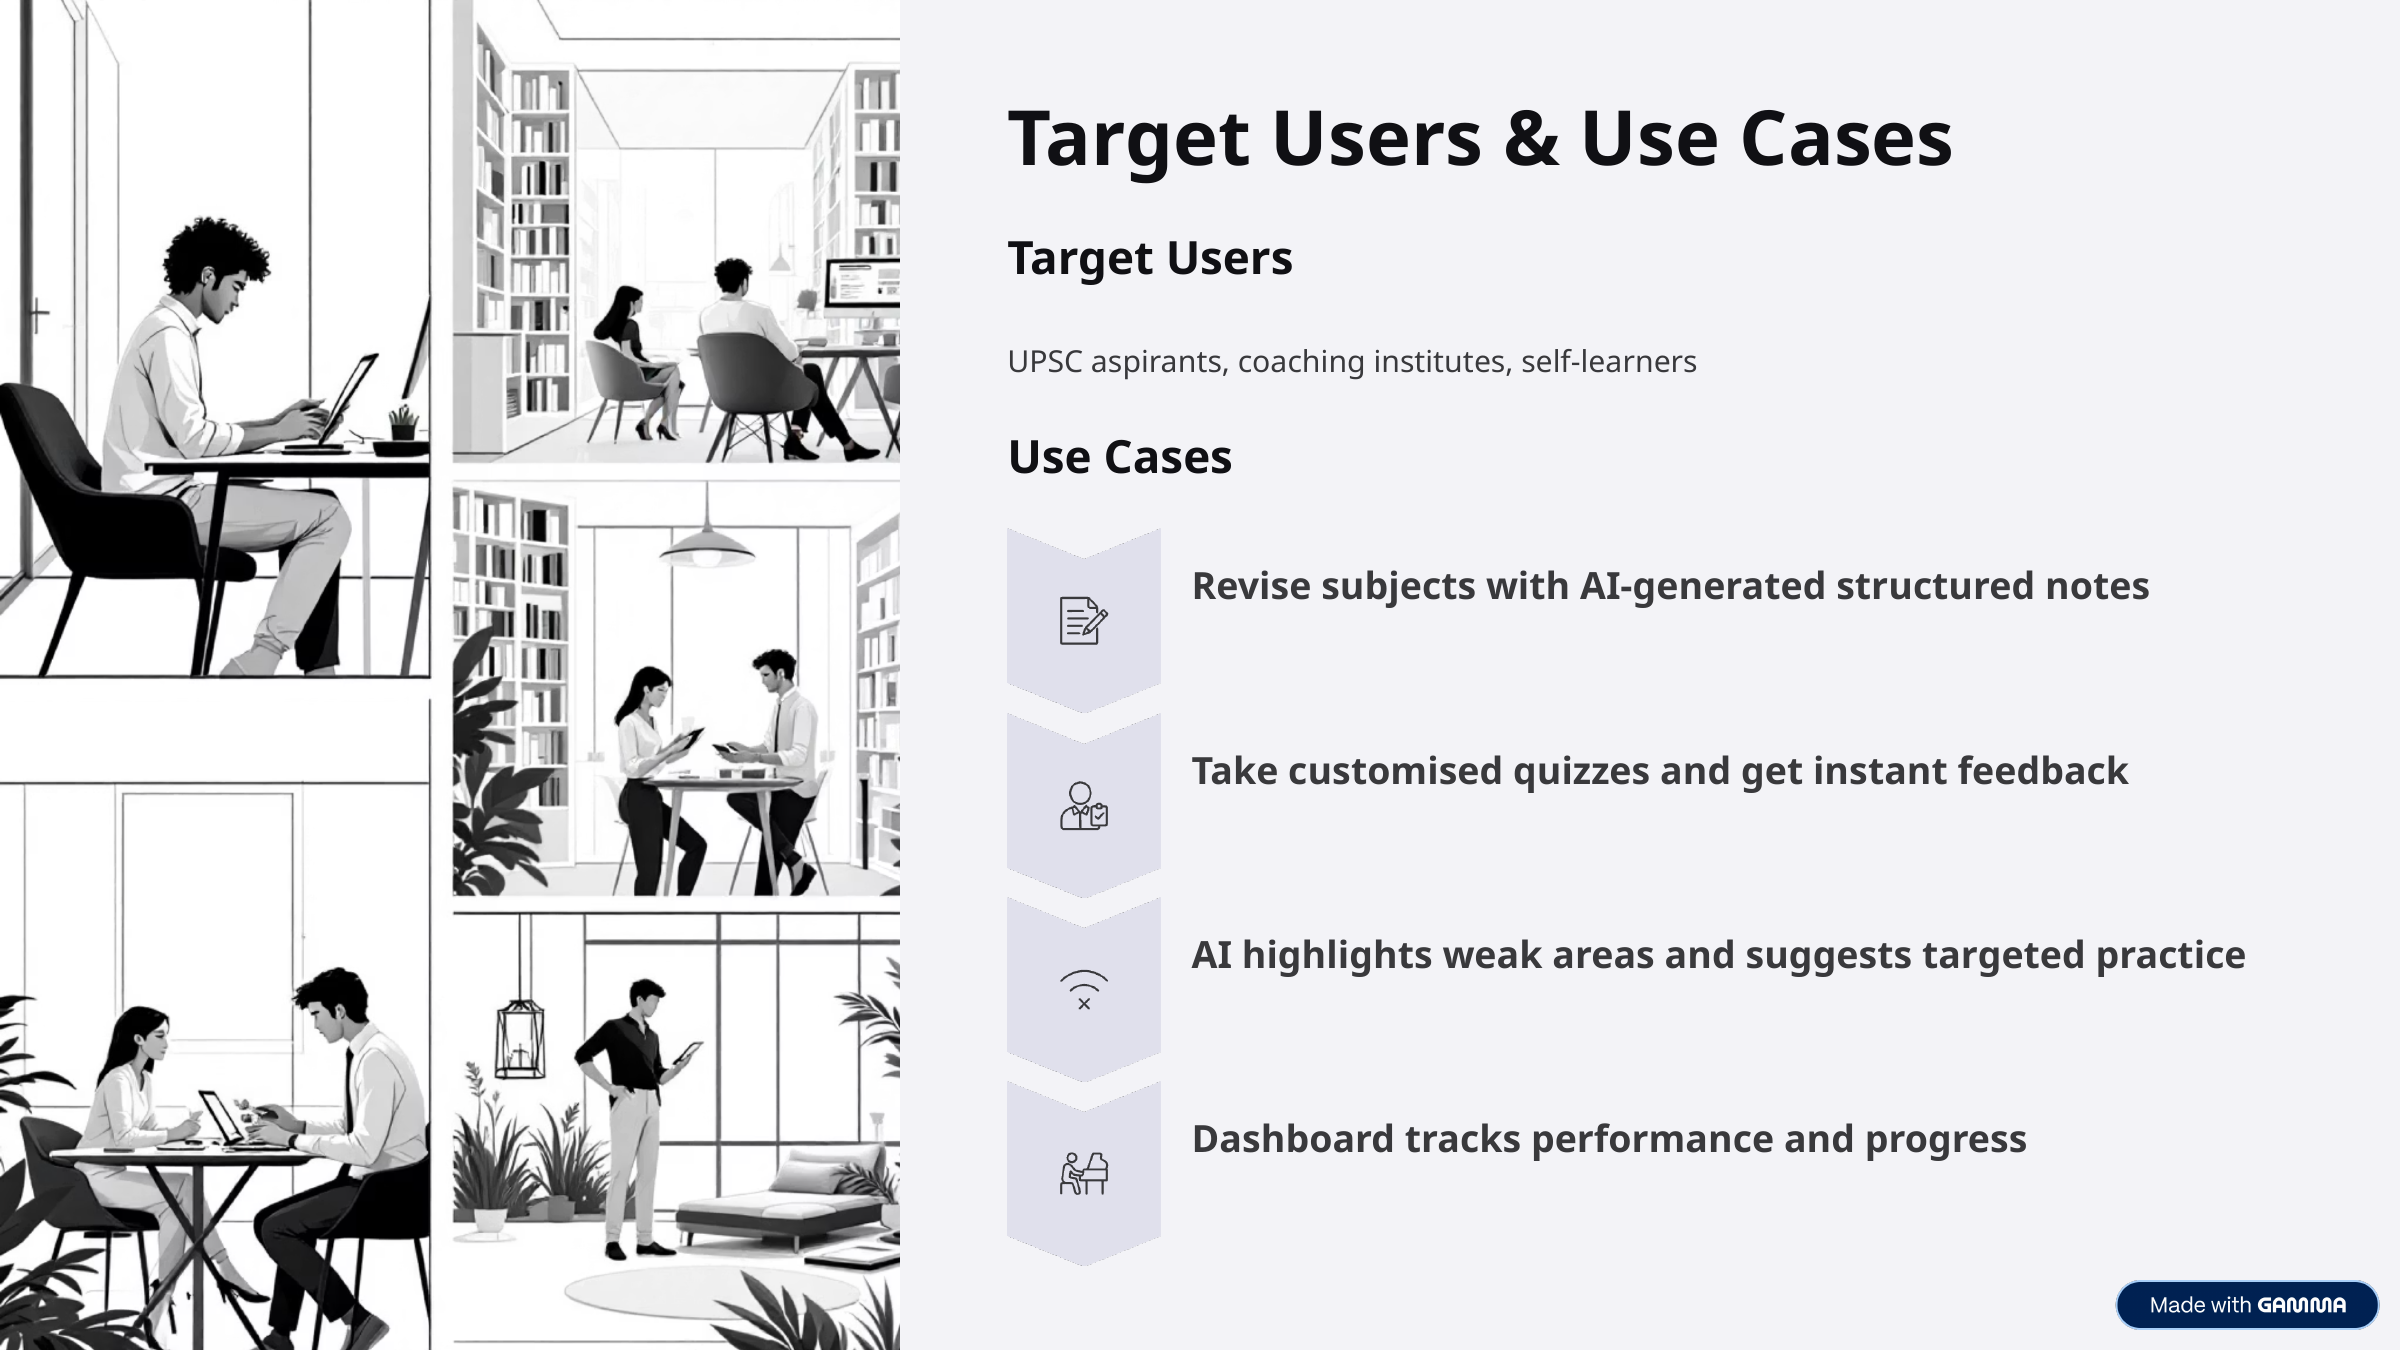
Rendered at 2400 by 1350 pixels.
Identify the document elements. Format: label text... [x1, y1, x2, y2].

text_box UPSC aspirants, coaching institutes, self-learners [1007, 329, 2293, 380]
picture [2106, 1271, 2389, 1339]
text_box Target Users [1007, 226, 1468, 284]
picture [0, 0, 900, 1350]
picture [1007, 528, 1161, 1266]
text_box Target Users & Use Cases [1007, 84, 1904, 181]
text_box AI highlights weak areas and suggests targeted practice [1191, 927, 2165, 976]
text_box Use Cases [1007, 425, 1468, 483]
text_box Dashboard tracks performance and progress [1191, 1112, 1983, 1161]
text_box Revise subjects with AI-generated structured notes [1191, 559, 2088, 608]
text_box Take customised quizzes and get instant feedback [1191, 743, 2065, 792]
